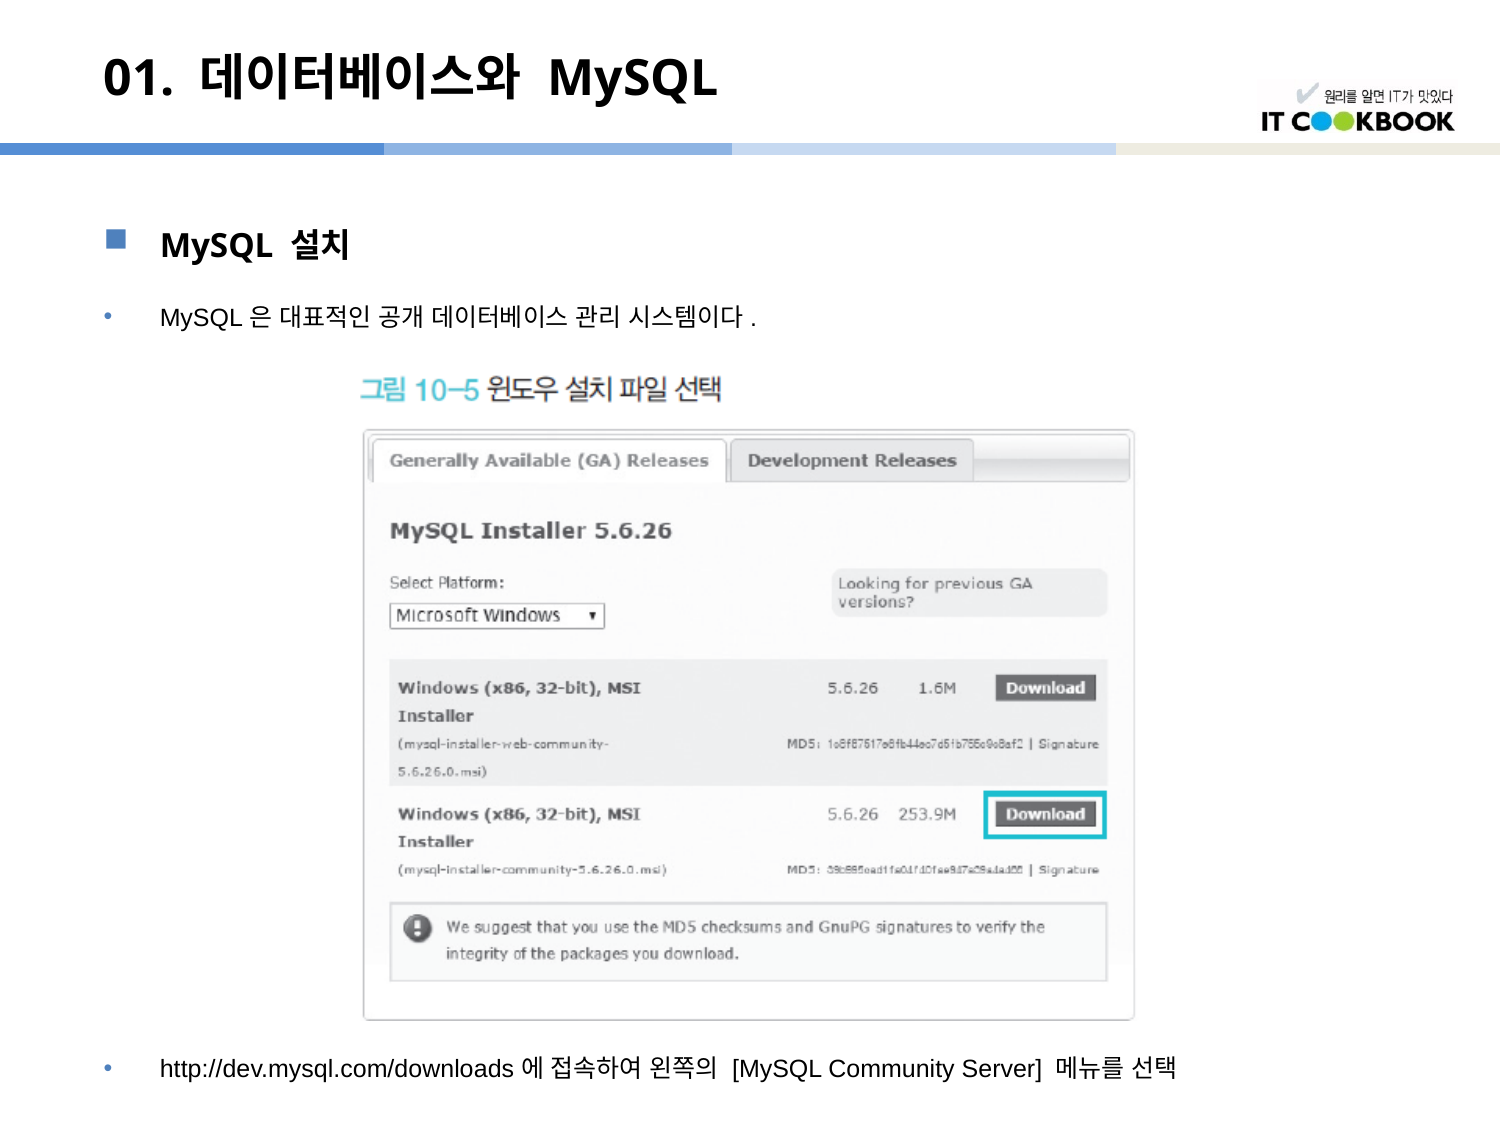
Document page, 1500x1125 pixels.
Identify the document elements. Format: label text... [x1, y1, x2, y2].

picture [1257, 79, 1458, 133]
text_box MySQL은 대표적인 공개 데이터베이스 관리 시스템이다. [88, 278, 1436, 468]
picture [359, 373, 1140, 1021]
title 01. 데이터베이스와 MySQL [88, 30, 1211, 121]
list MySQL 설치 [88, 196, 1436, 278]
text_box http://dev.mysql.com/downloads에 접속하여 왼쪽의 [MySQL Community Server] 메뉴를 선택 [88, 1030, 1436, 1125]
